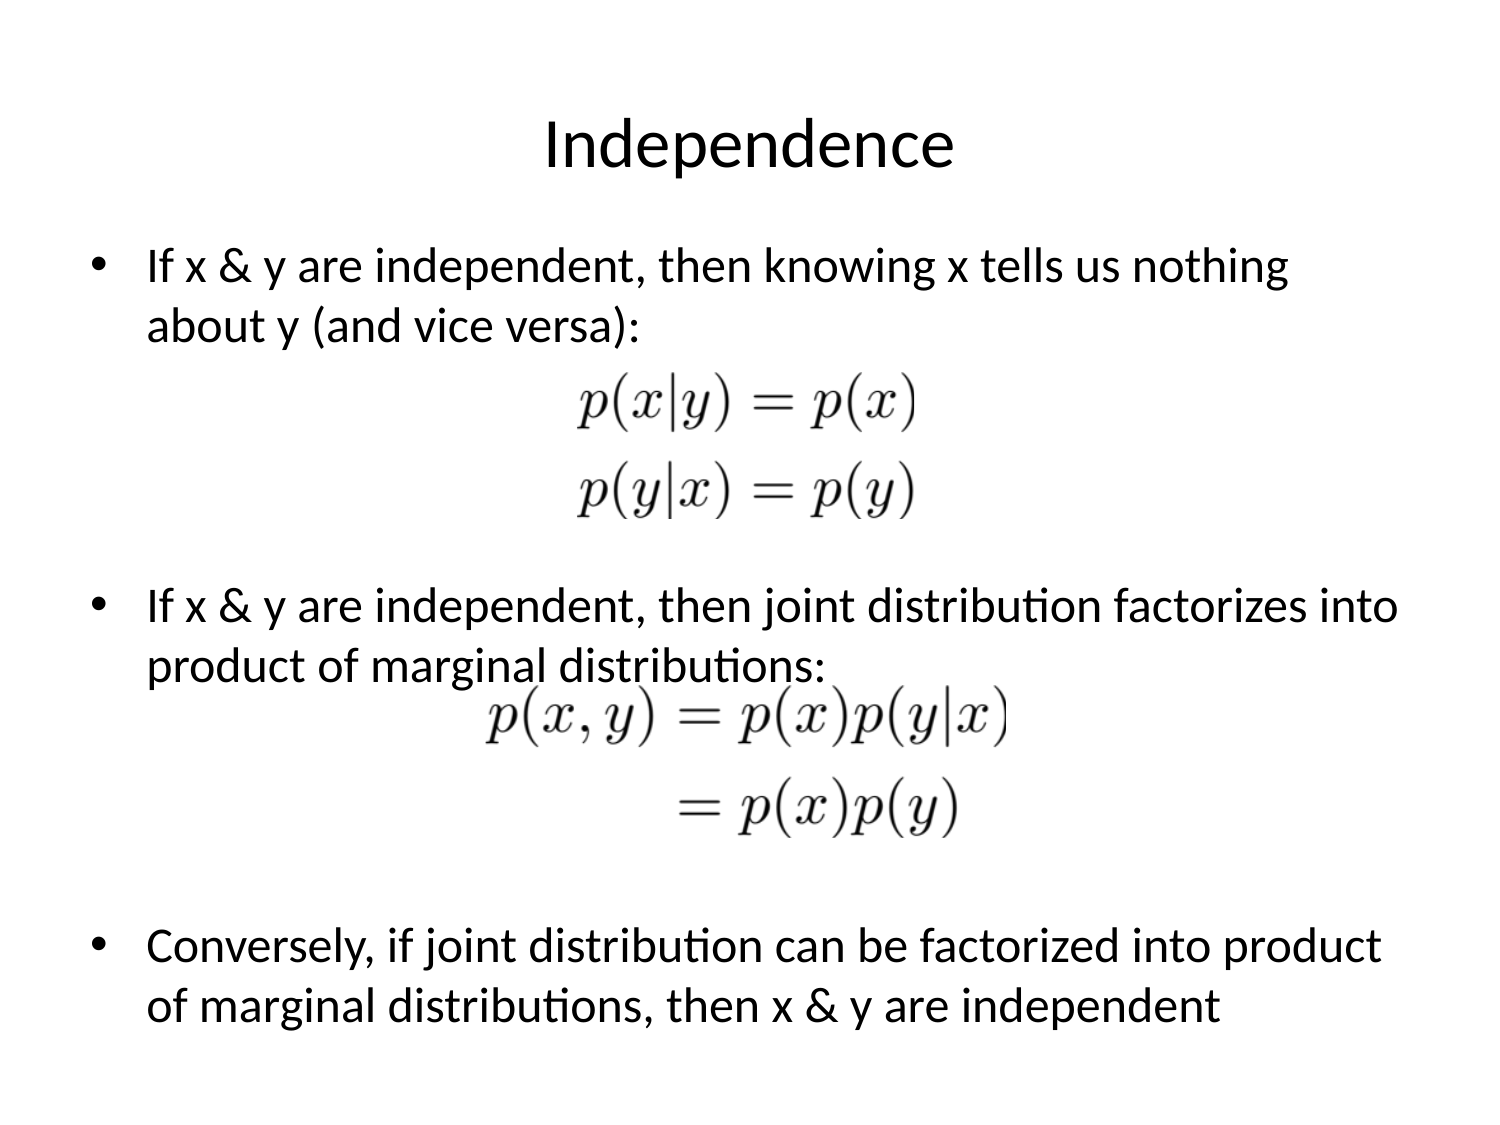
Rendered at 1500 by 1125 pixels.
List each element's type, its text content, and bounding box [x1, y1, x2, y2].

title Independence [75, 45, 1425, 225]
picture [484, 683, 1006, 838]
picture [576, 370, 915, 520]
list If x & y are independent, then knowing x tells us nothing about y (and vice versa): If x & y are independent, then joint distribution factorizes into product of marginal distributions: Conversely, if joint distribution can be factorized into product of marginal distributions, then x & y are independent [75, 225, 1425, 1051]
